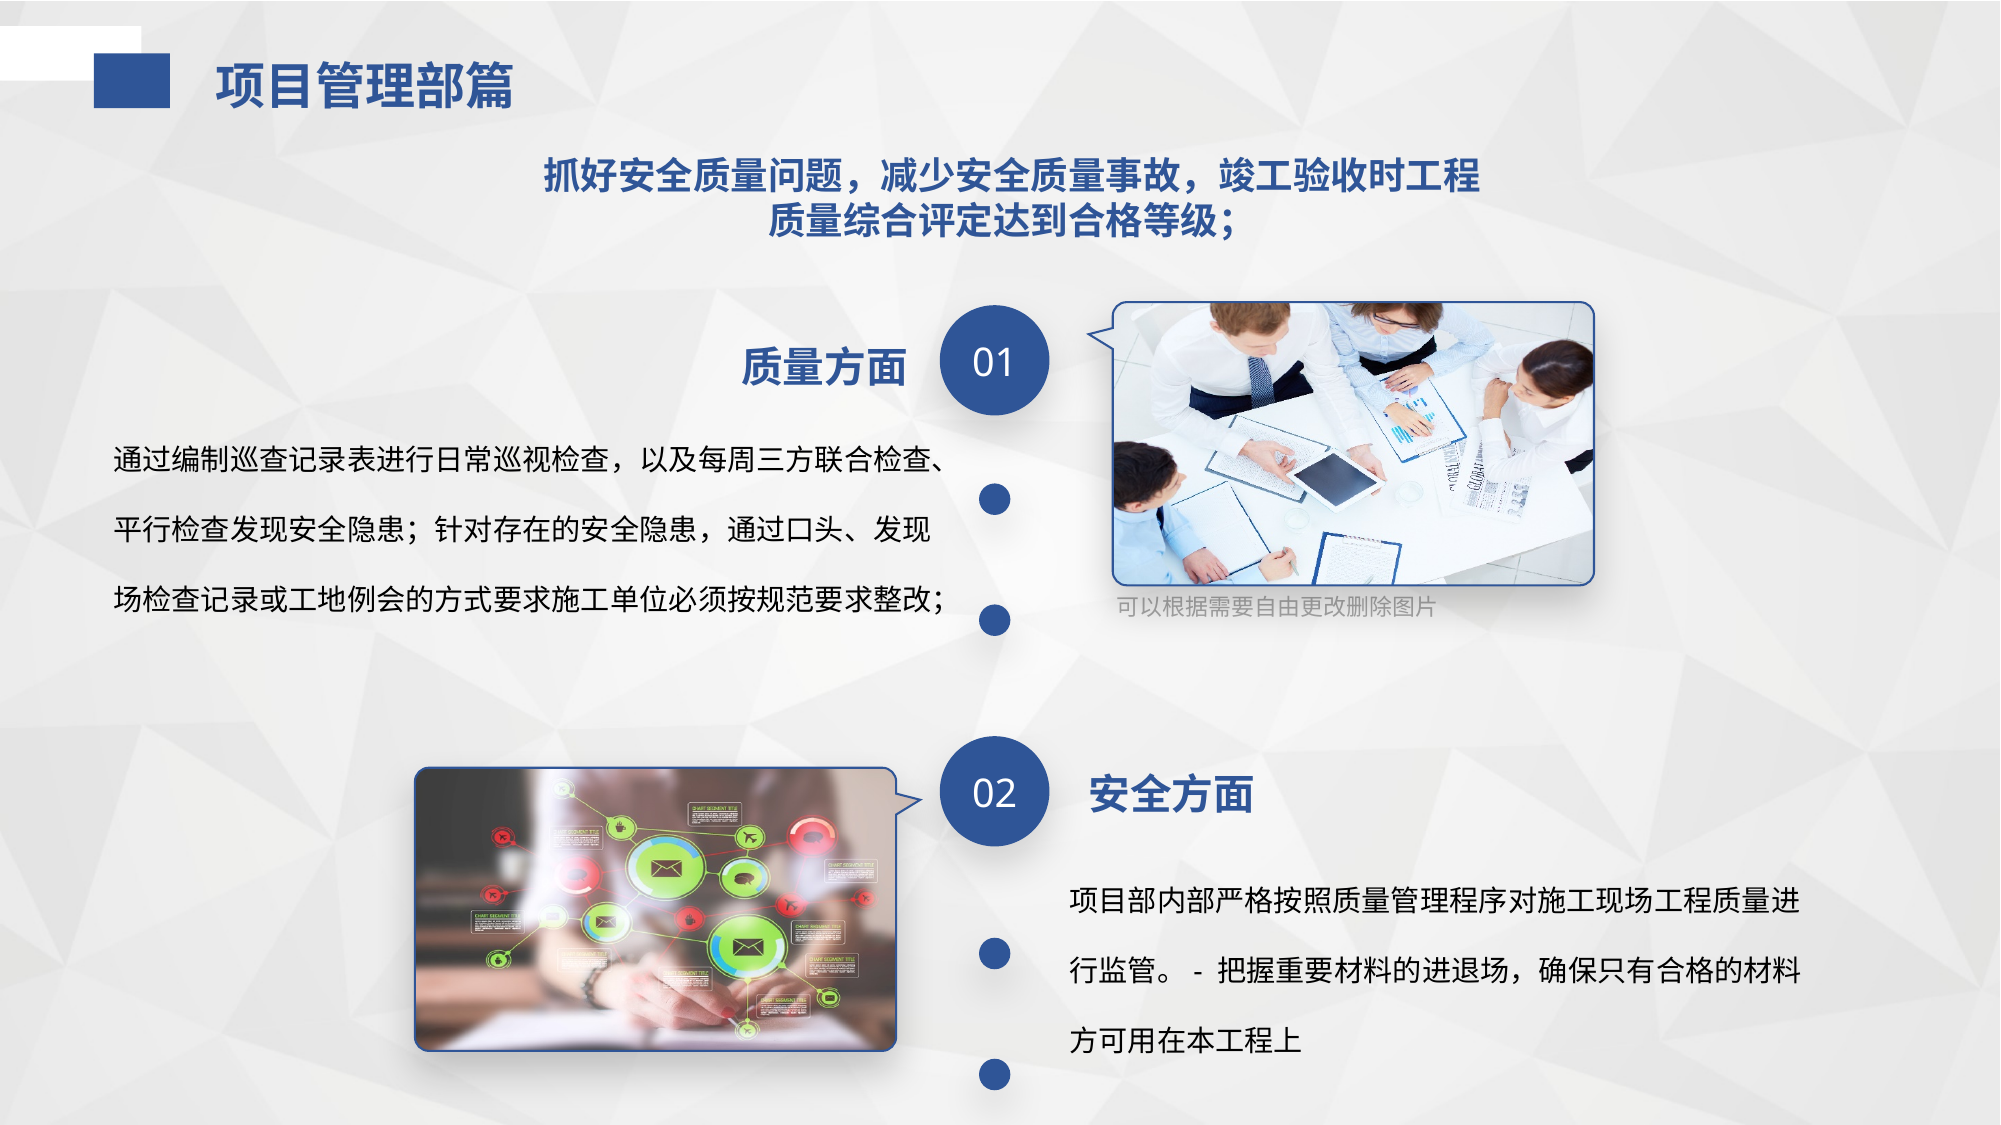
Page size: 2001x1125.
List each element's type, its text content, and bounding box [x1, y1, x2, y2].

text_box [977, 1057, 1012, 1092]
text_box 抓好安全质量问题，减少安全质量事故，竣工验收时工程质量综合评定达到合格等级； [512, 144, 1512, 250]
text_box 安全方面 [1088, 767, 1438, 818]
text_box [0, 26, 532, 123]
text_box 项目部内部严格按照质量管理程序对施工现场工程质量进行监管。- 把握重要材料的进退场，确保只有合格的材料方可用在本工程上 [1069, 847, 1806, 1058]
text_box 01 [938, 304, 1051, 417]
text_box 02 [938, 735, 1051, 848]
text_box [977, 603, 1012, 638]
text_box [977, 482, 1012, 517]
text_box 通过编制巡查记录表进行日常巡视检查，以及每周三方联合检查、平行检查发现安全隐患；针对存在的安全隐患，通过口头、发现场检查记录或工地例会的方式要求施工单位必须按规范要求整改； [92, 406, 932, 617]
text_box [413, 766, 923, 1052]
text_box [1086, 301, 1596, 587]
picture [0, 1, 2000, 1125]
text_box [977, 936, 1012, 971]
text_box 质量方面 [503, 341, 909, 392]
